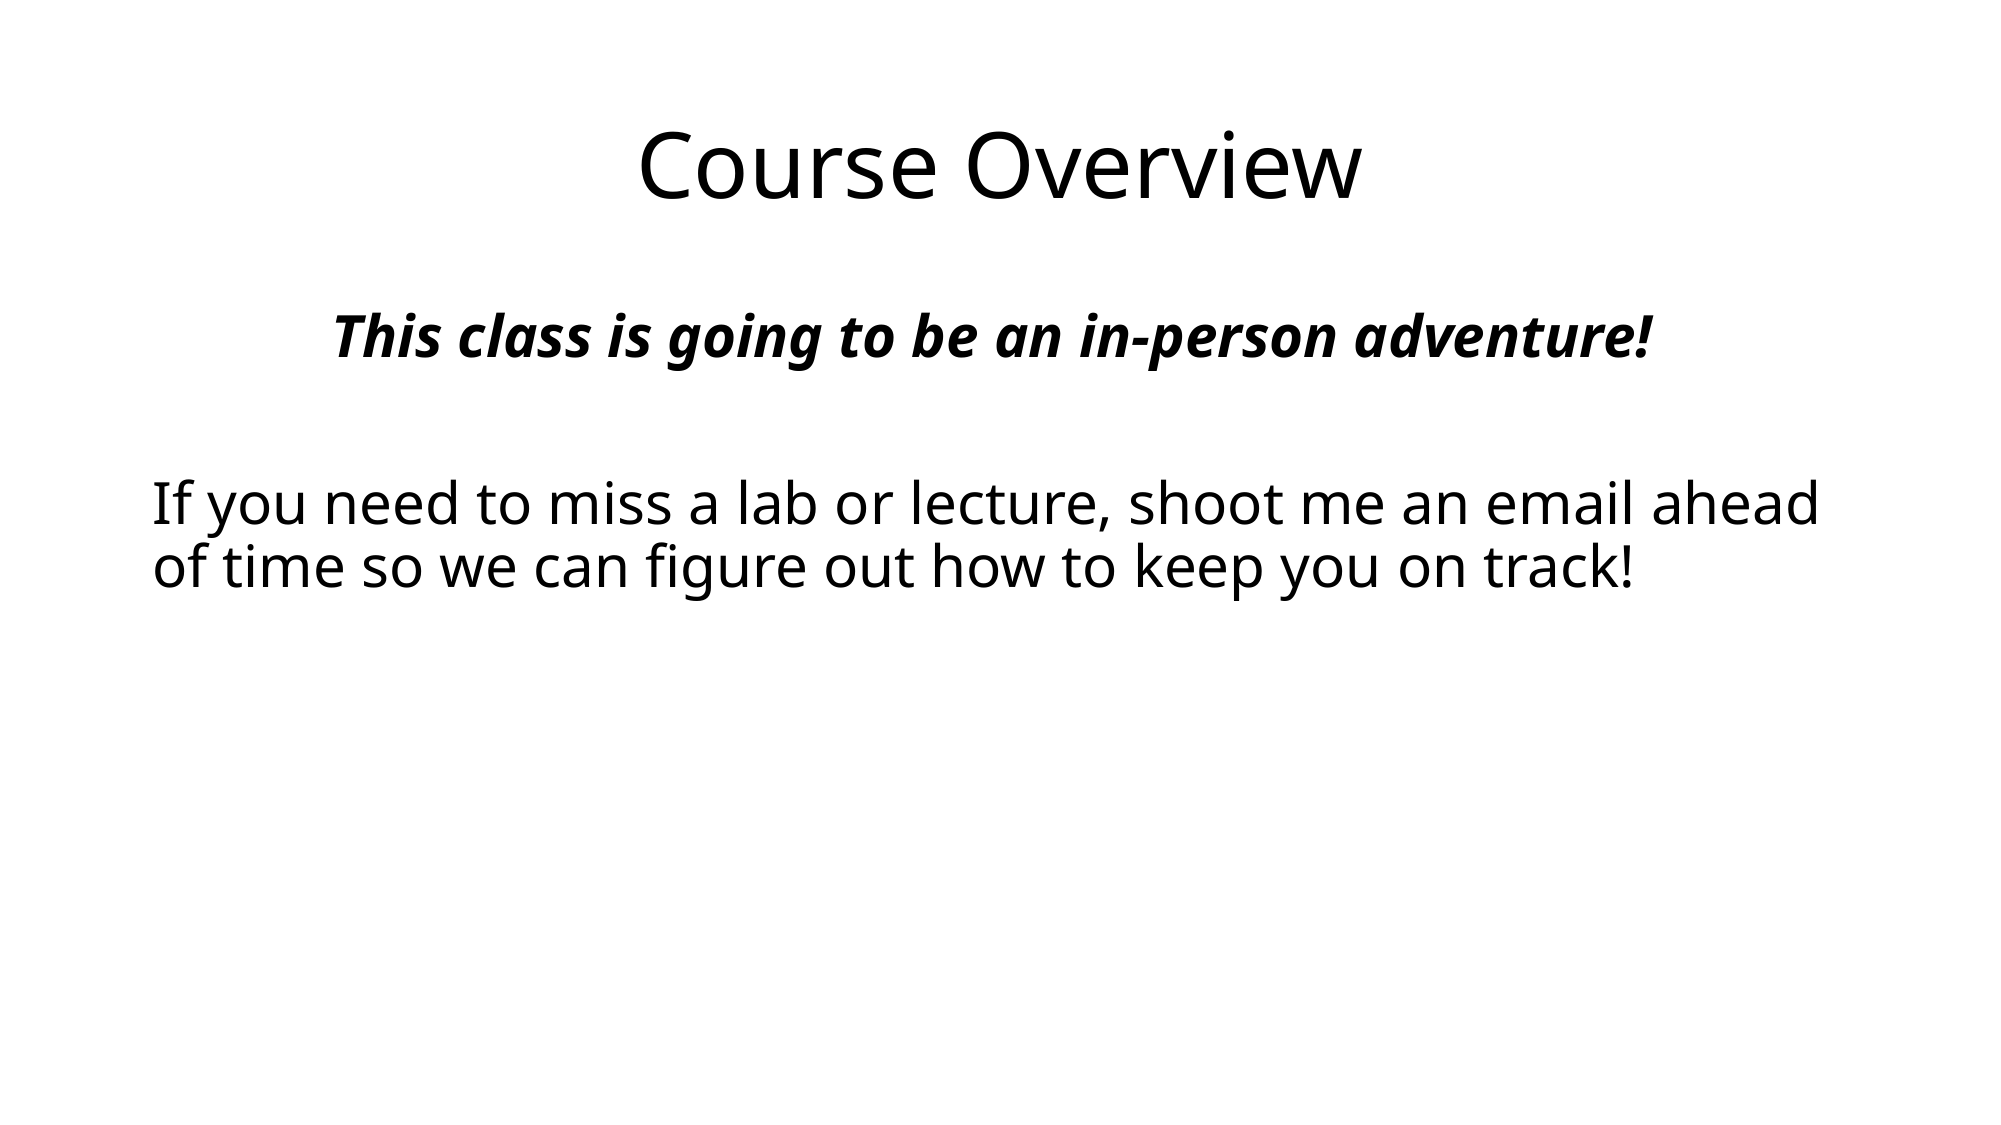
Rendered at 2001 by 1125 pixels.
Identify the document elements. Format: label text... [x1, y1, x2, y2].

title Course Overview [137, 59, 1863, 278]
list This class is going to be an in-person adventure! If you need to miss a lab or lecture, shoot me an email ahead of time so we can figure out how to keep you on track! [137, 299, 1863, 1092]
